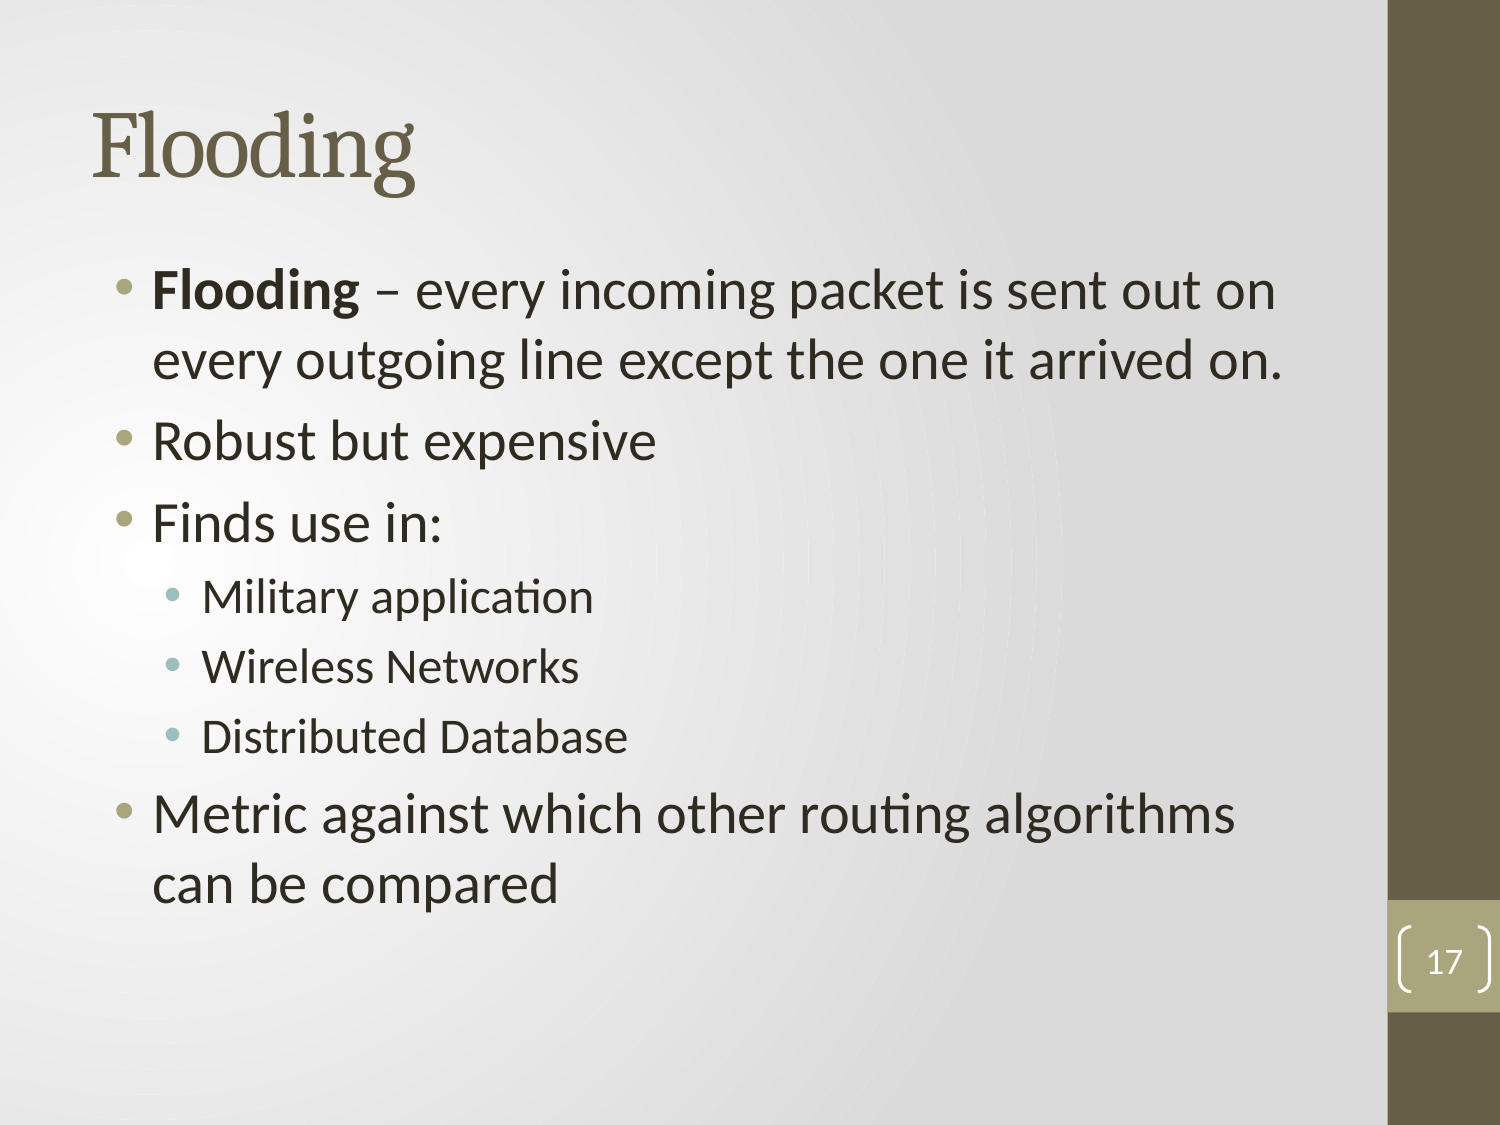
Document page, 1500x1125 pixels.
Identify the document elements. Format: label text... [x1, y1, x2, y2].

title Flooding [75, 45, 1325, 233]
slide_number 17 [1397, 925, 1492, 994]
list Flooding – every incoming packet is sent out on every outgoing line except the one it arrived on. Robust but expensive Finds use in: Military application Wireless Networks Distributed Database Metric against which other routing algorithms can be compared [81, 243, 1317, 1075]
